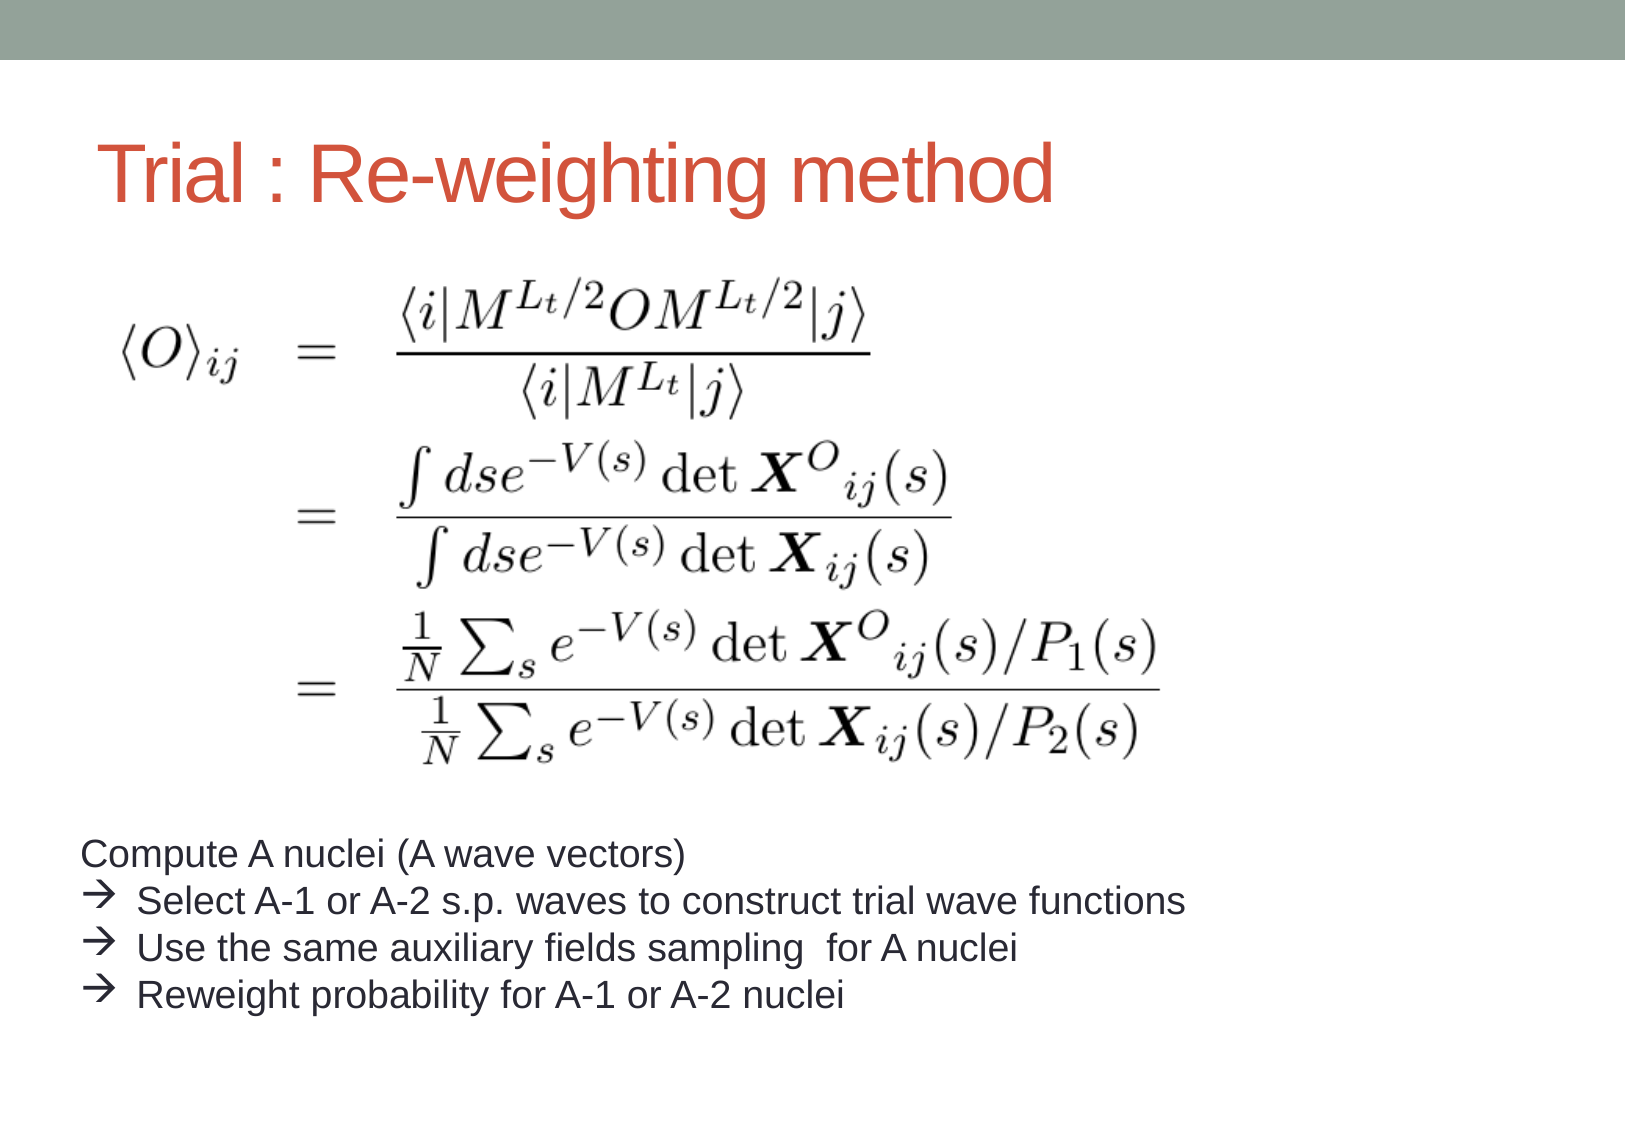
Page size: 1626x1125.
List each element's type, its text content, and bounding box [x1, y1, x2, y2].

title Trial : Re-weighting method [81, 87, 1544, 250]
text_box Compute A nuclei (A wave vectors) Select A-1 or A-2 s.p. waves to construct trial wave functions Use the same auxiliary fields sampling for A nuclei Reweight probability for A-1 or A-2 nuclei [65, 820, 1383, 1025]
picture [90, 249, 1193, 791]
